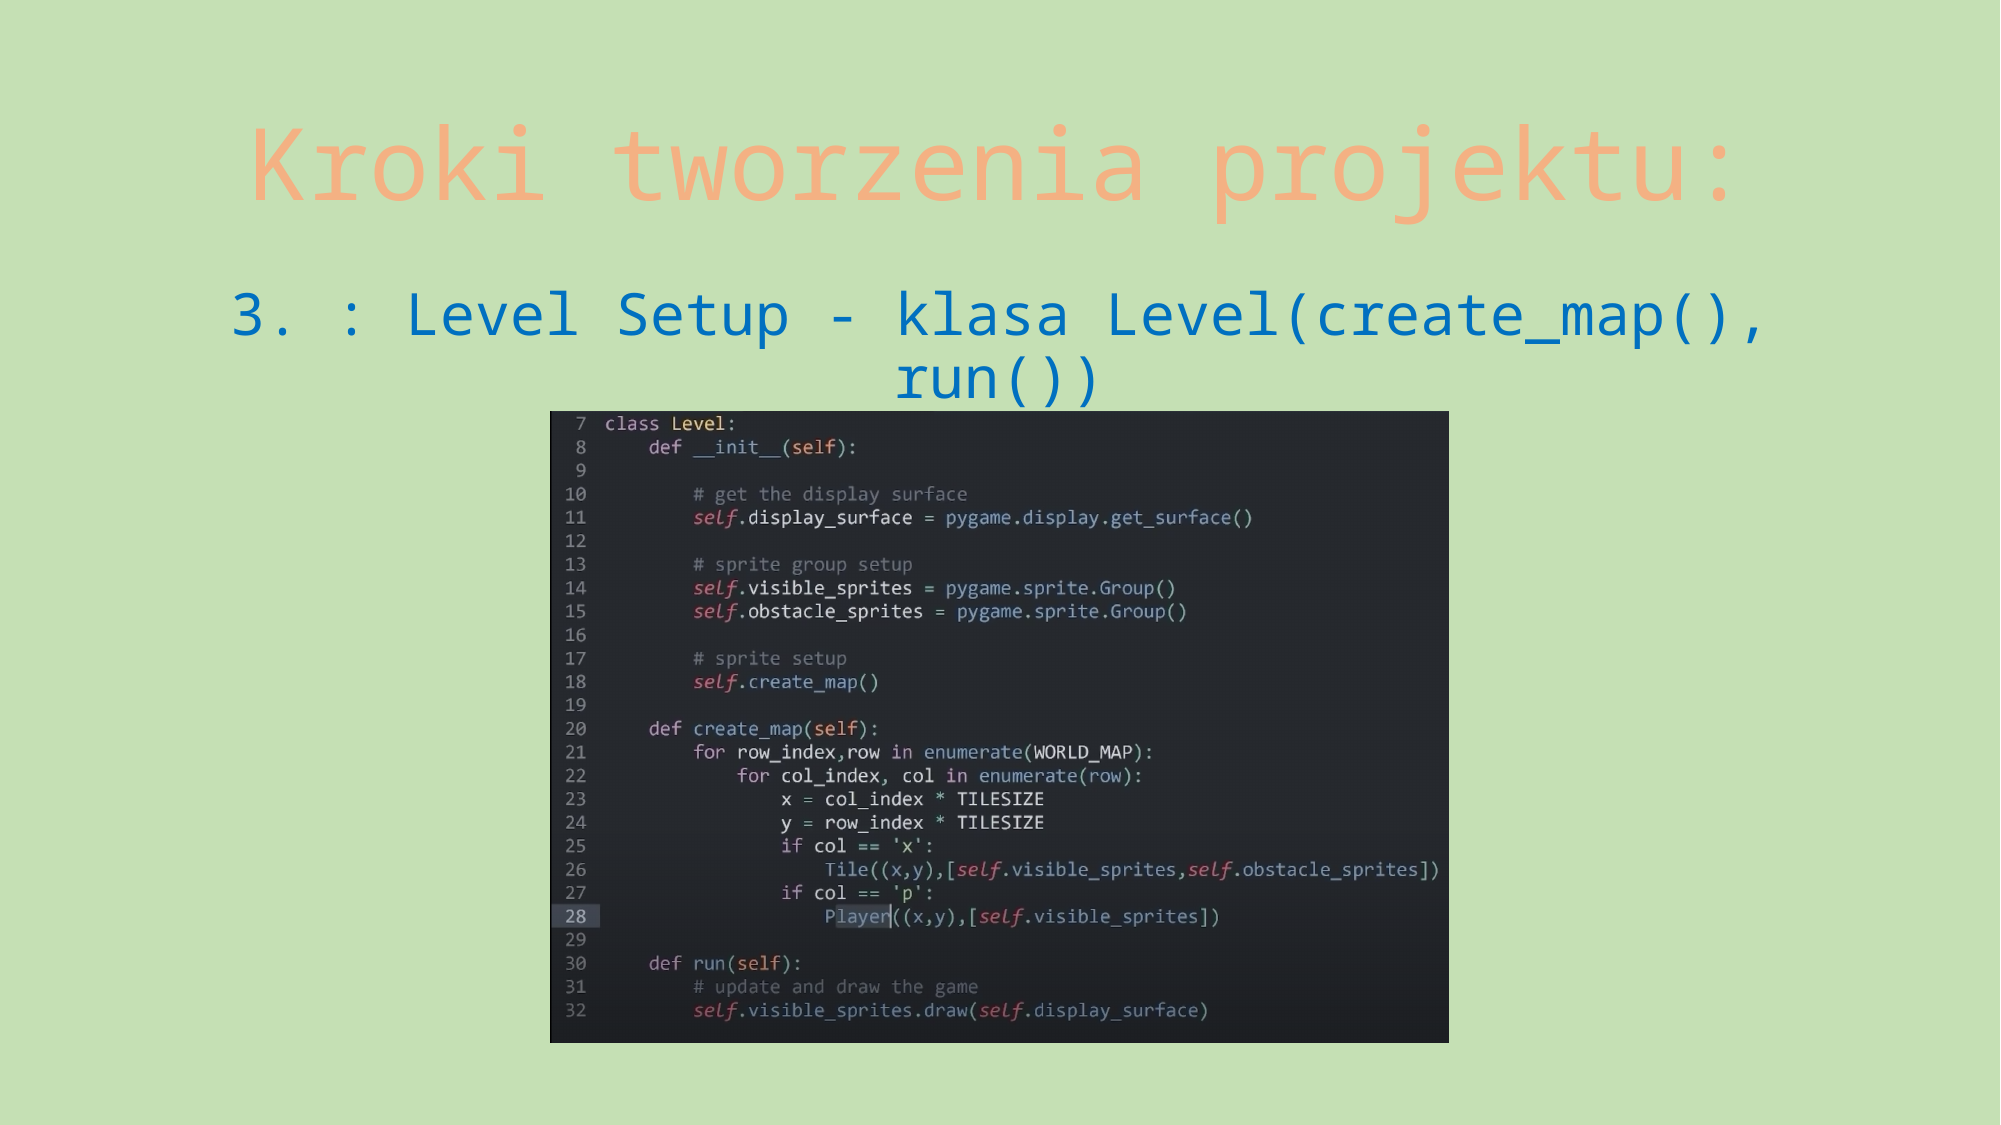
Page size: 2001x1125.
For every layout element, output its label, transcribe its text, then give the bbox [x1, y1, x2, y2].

picture [550, 411, 1450, 1044]
list 3. : Level Setup - klasa Level(create_map(), run()) [137, 277, 1863, 992]
title Kroki tworzenia projektu: [137, 59, 1863, 277]
